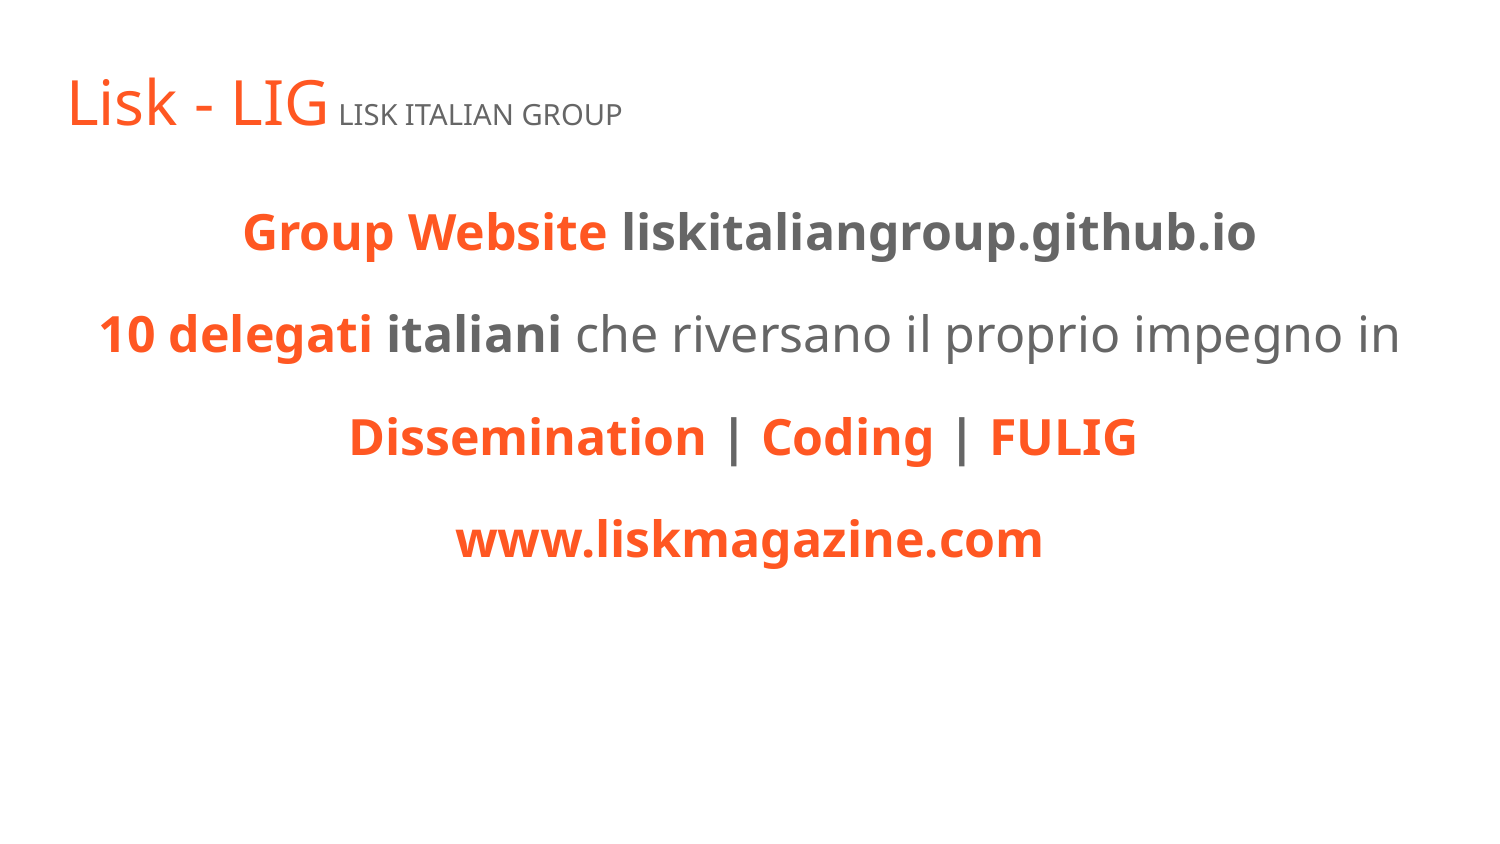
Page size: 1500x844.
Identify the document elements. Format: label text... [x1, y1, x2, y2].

list Group Website liskitaliangroup.github.io 10 delegati italiani che riversano il proprio impegno in Dissemination | Coding | FULIG www.liskmagazine.com [51, 142, 1449, 667]
title Lisk - LIG LISK ITALIAN GROUP [51, 48, 1449, 142]
